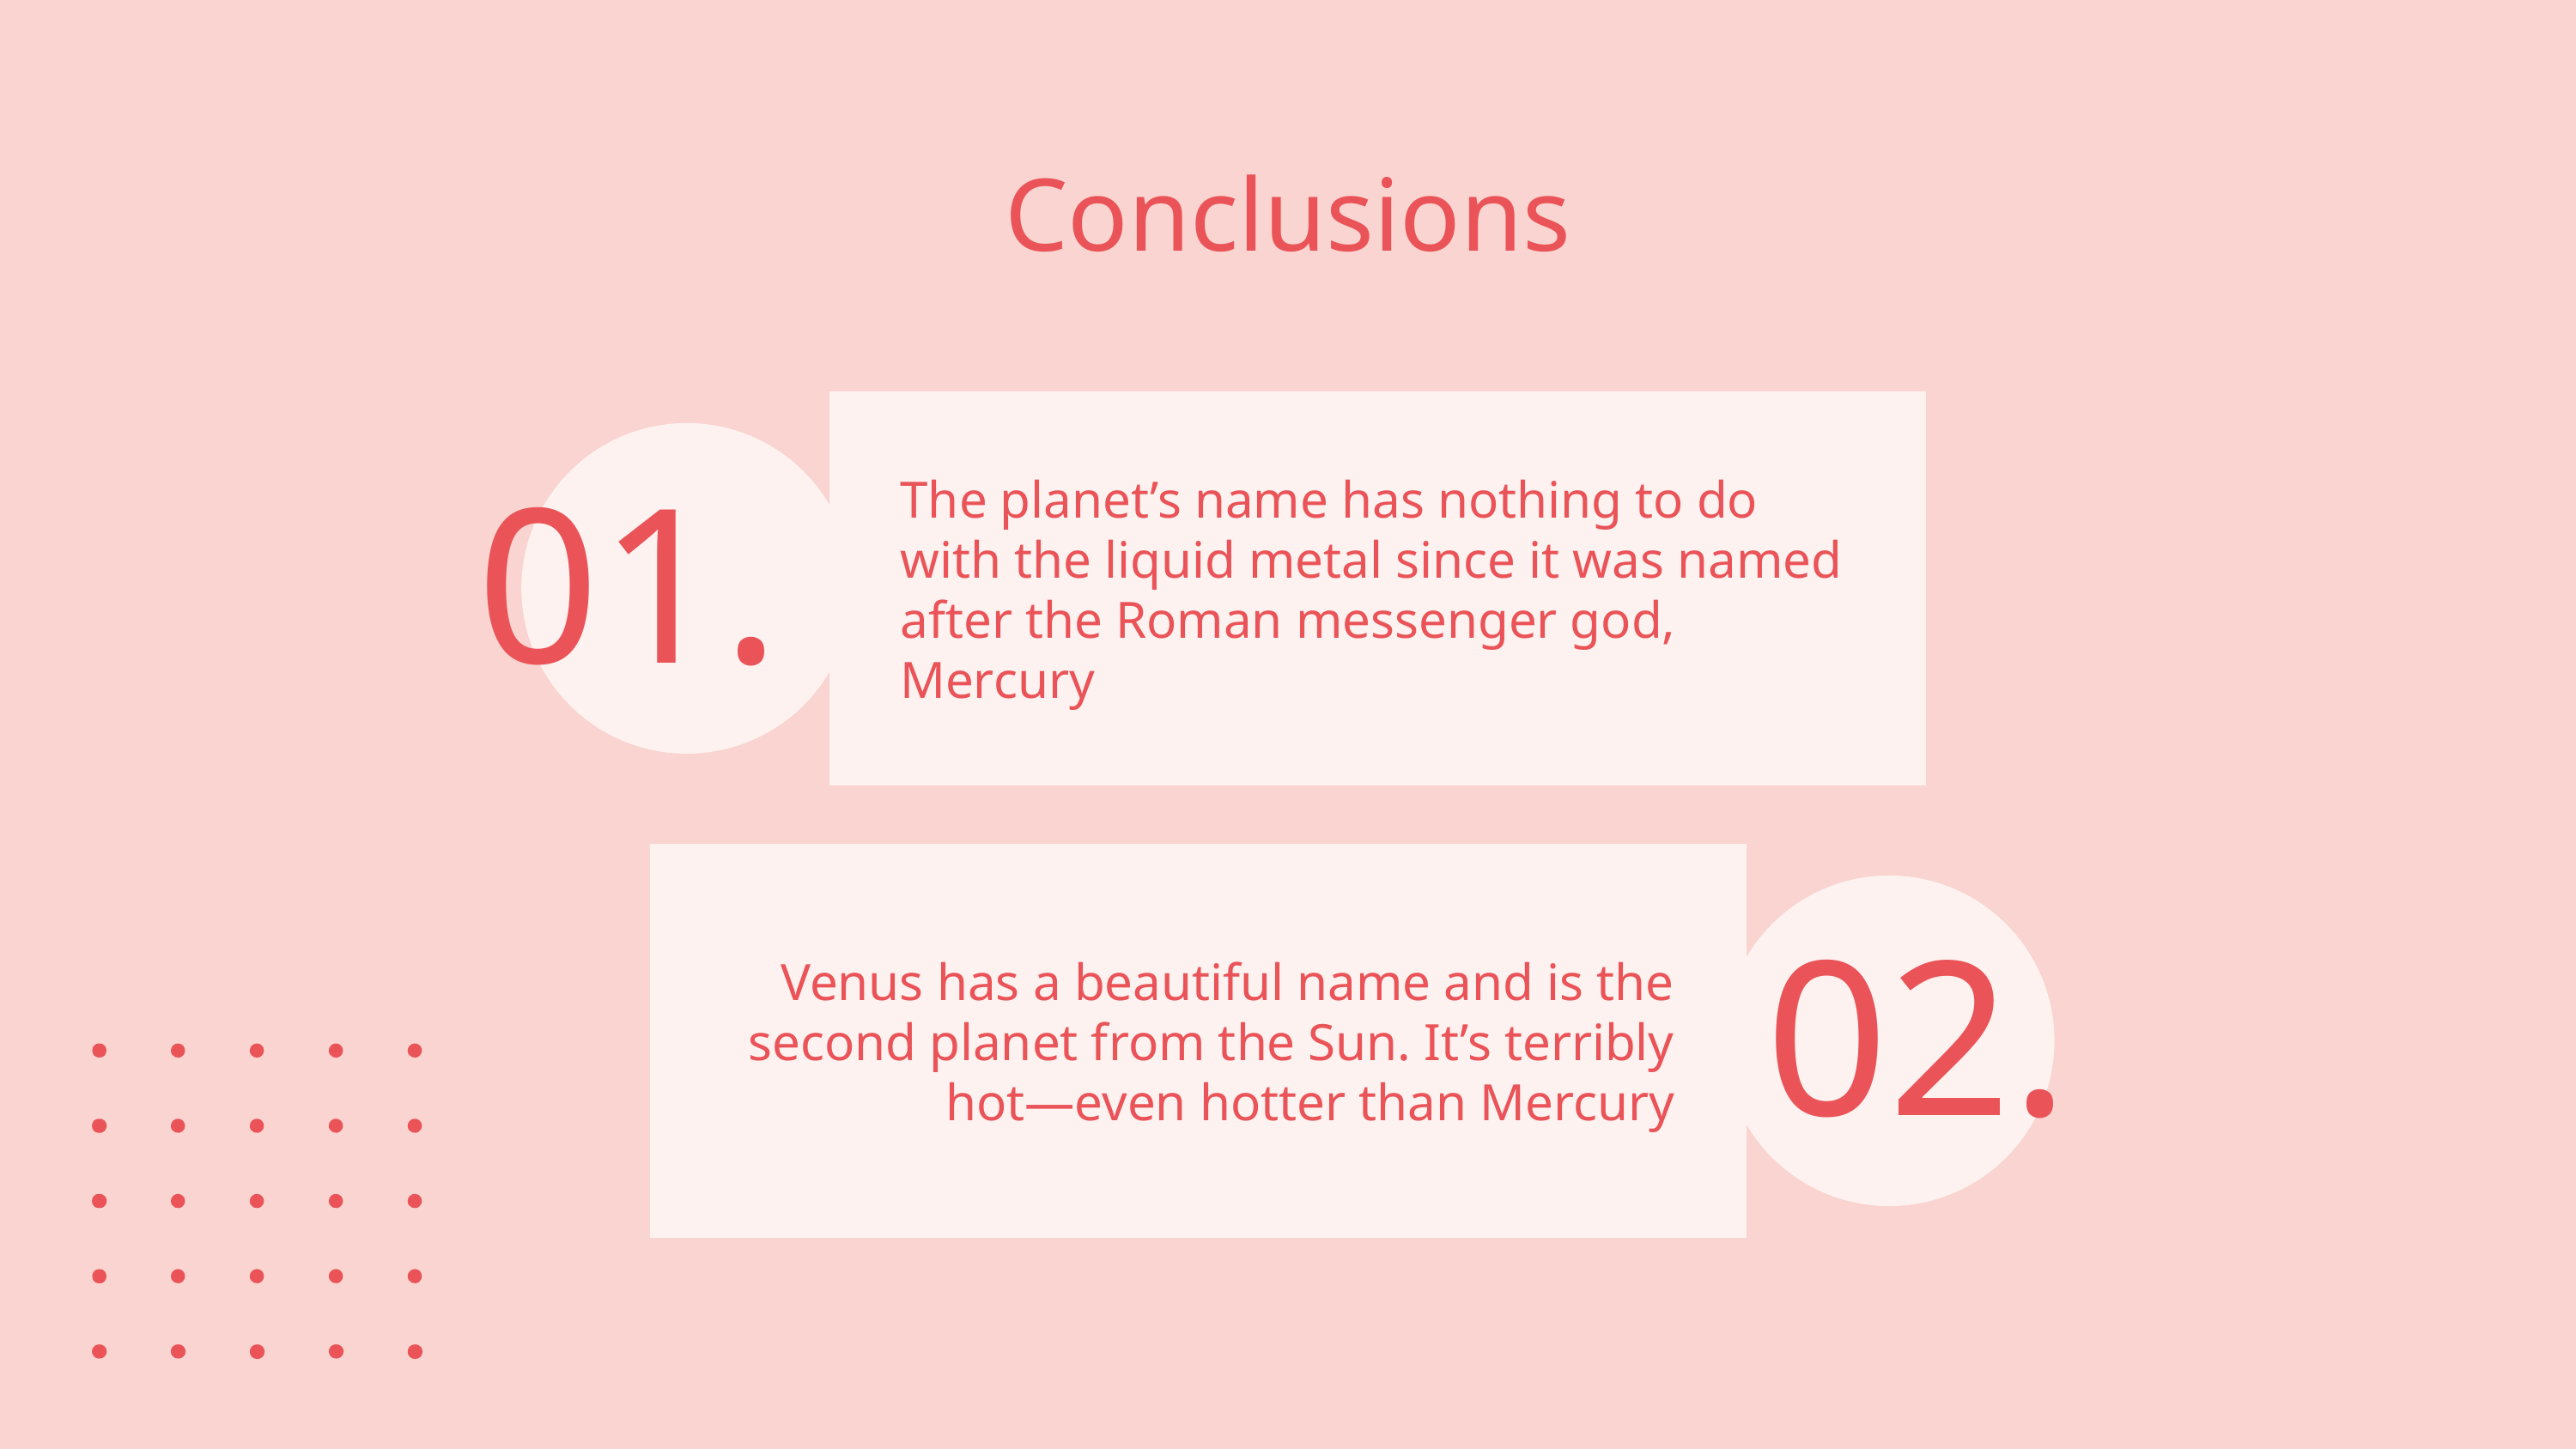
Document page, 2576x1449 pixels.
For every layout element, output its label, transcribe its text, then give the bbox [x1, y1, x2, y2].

subtitle The planet’s name has nothing to do with the liquid metal since it was named after the Roman messenger god, Mercury [874, 422, 1881, 754]
title Conclusions [203, 124, 2373, 287]
title 01. [321, 422, 806, 754]
subtitle Venus has a beautiful name and is the second planet from the Sun. It’s terribly hot—even hotter than Mercury [693, 890, 1700, 1191]
title 02. [1740, 875, 2225, 1207]
